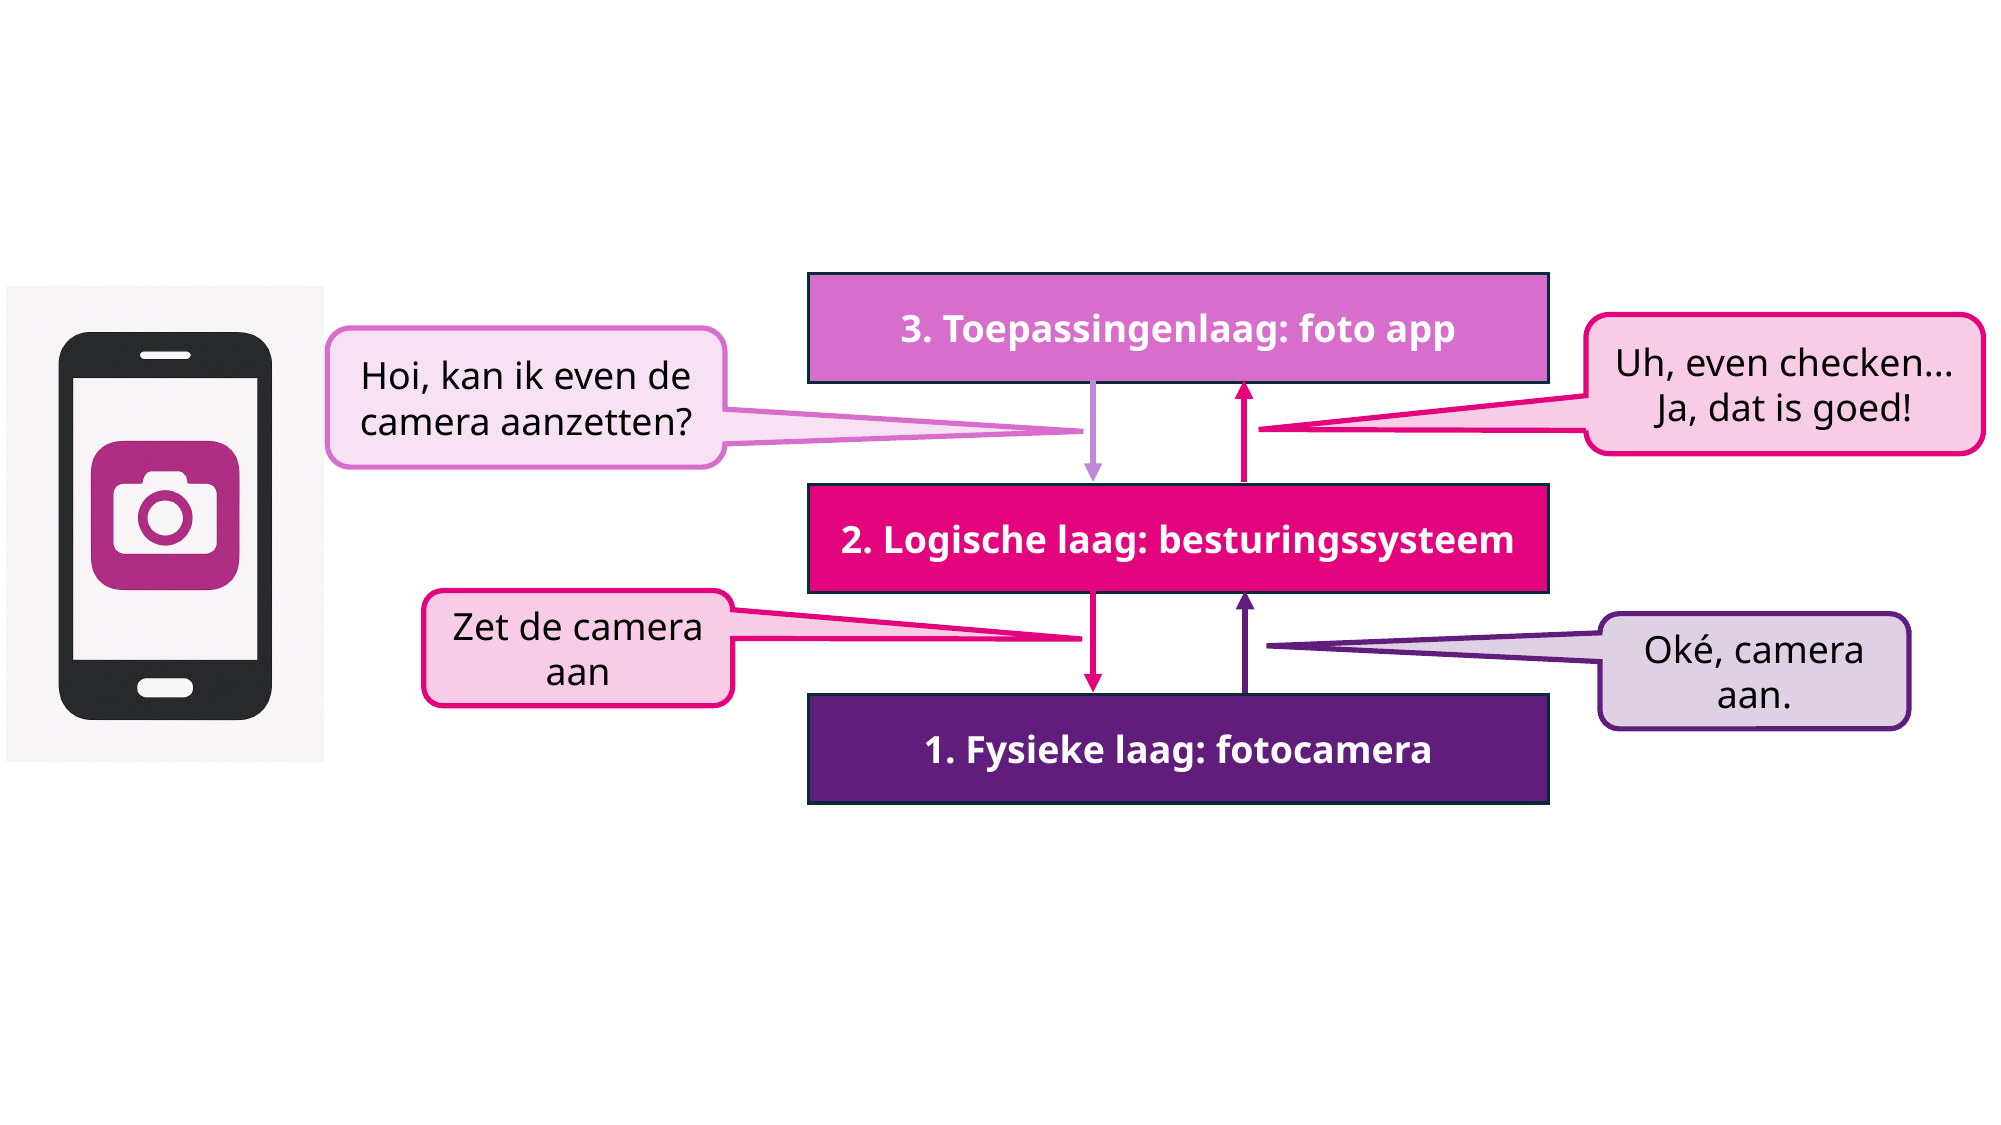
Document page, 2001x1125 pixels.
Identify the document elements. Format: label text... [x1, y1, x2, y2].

text_box Zet de camera aan [422, 588, 1083, 708]
text_box Hoi, kan ik even de camera aanzetten? [325, 326, 1084, 469]
text_box Uh, even checken... Ja, dat is goed! [1258, 312, 1986, 456]
text_box Oké, camera aan. [1266, 612, 1911, 731]
text_box 3. Toepassingenlaag: foto app [807, 272, 1550, 384]
text_box 2. Logische laag: besturingssysteem [807, 483, 1550, 594]
picture [5, 285, 324, 762]
text_box 1. Fysieke laag: fotocamera [807, 693, 1550, 805]
